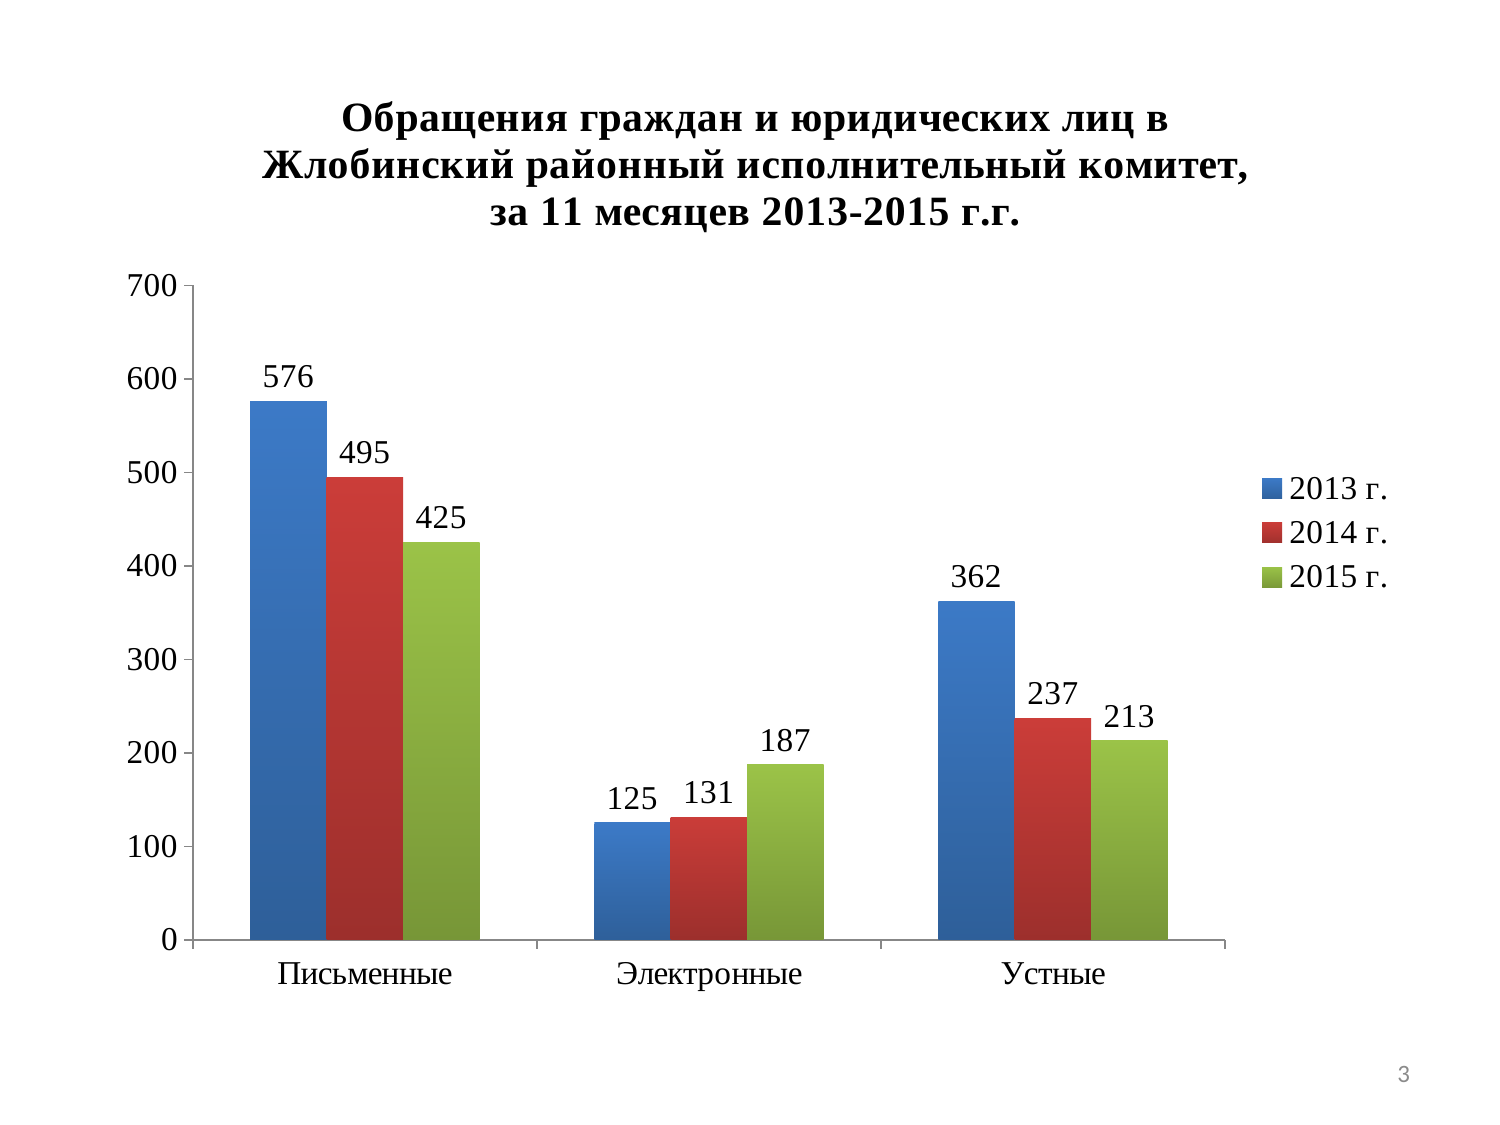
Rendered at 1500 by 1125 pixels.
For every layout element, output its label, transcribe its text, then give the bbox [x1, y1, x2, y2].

slide_number 3 [1074, 1042, 1425, 1103]
chart [100, 54, 1412, 1012]
